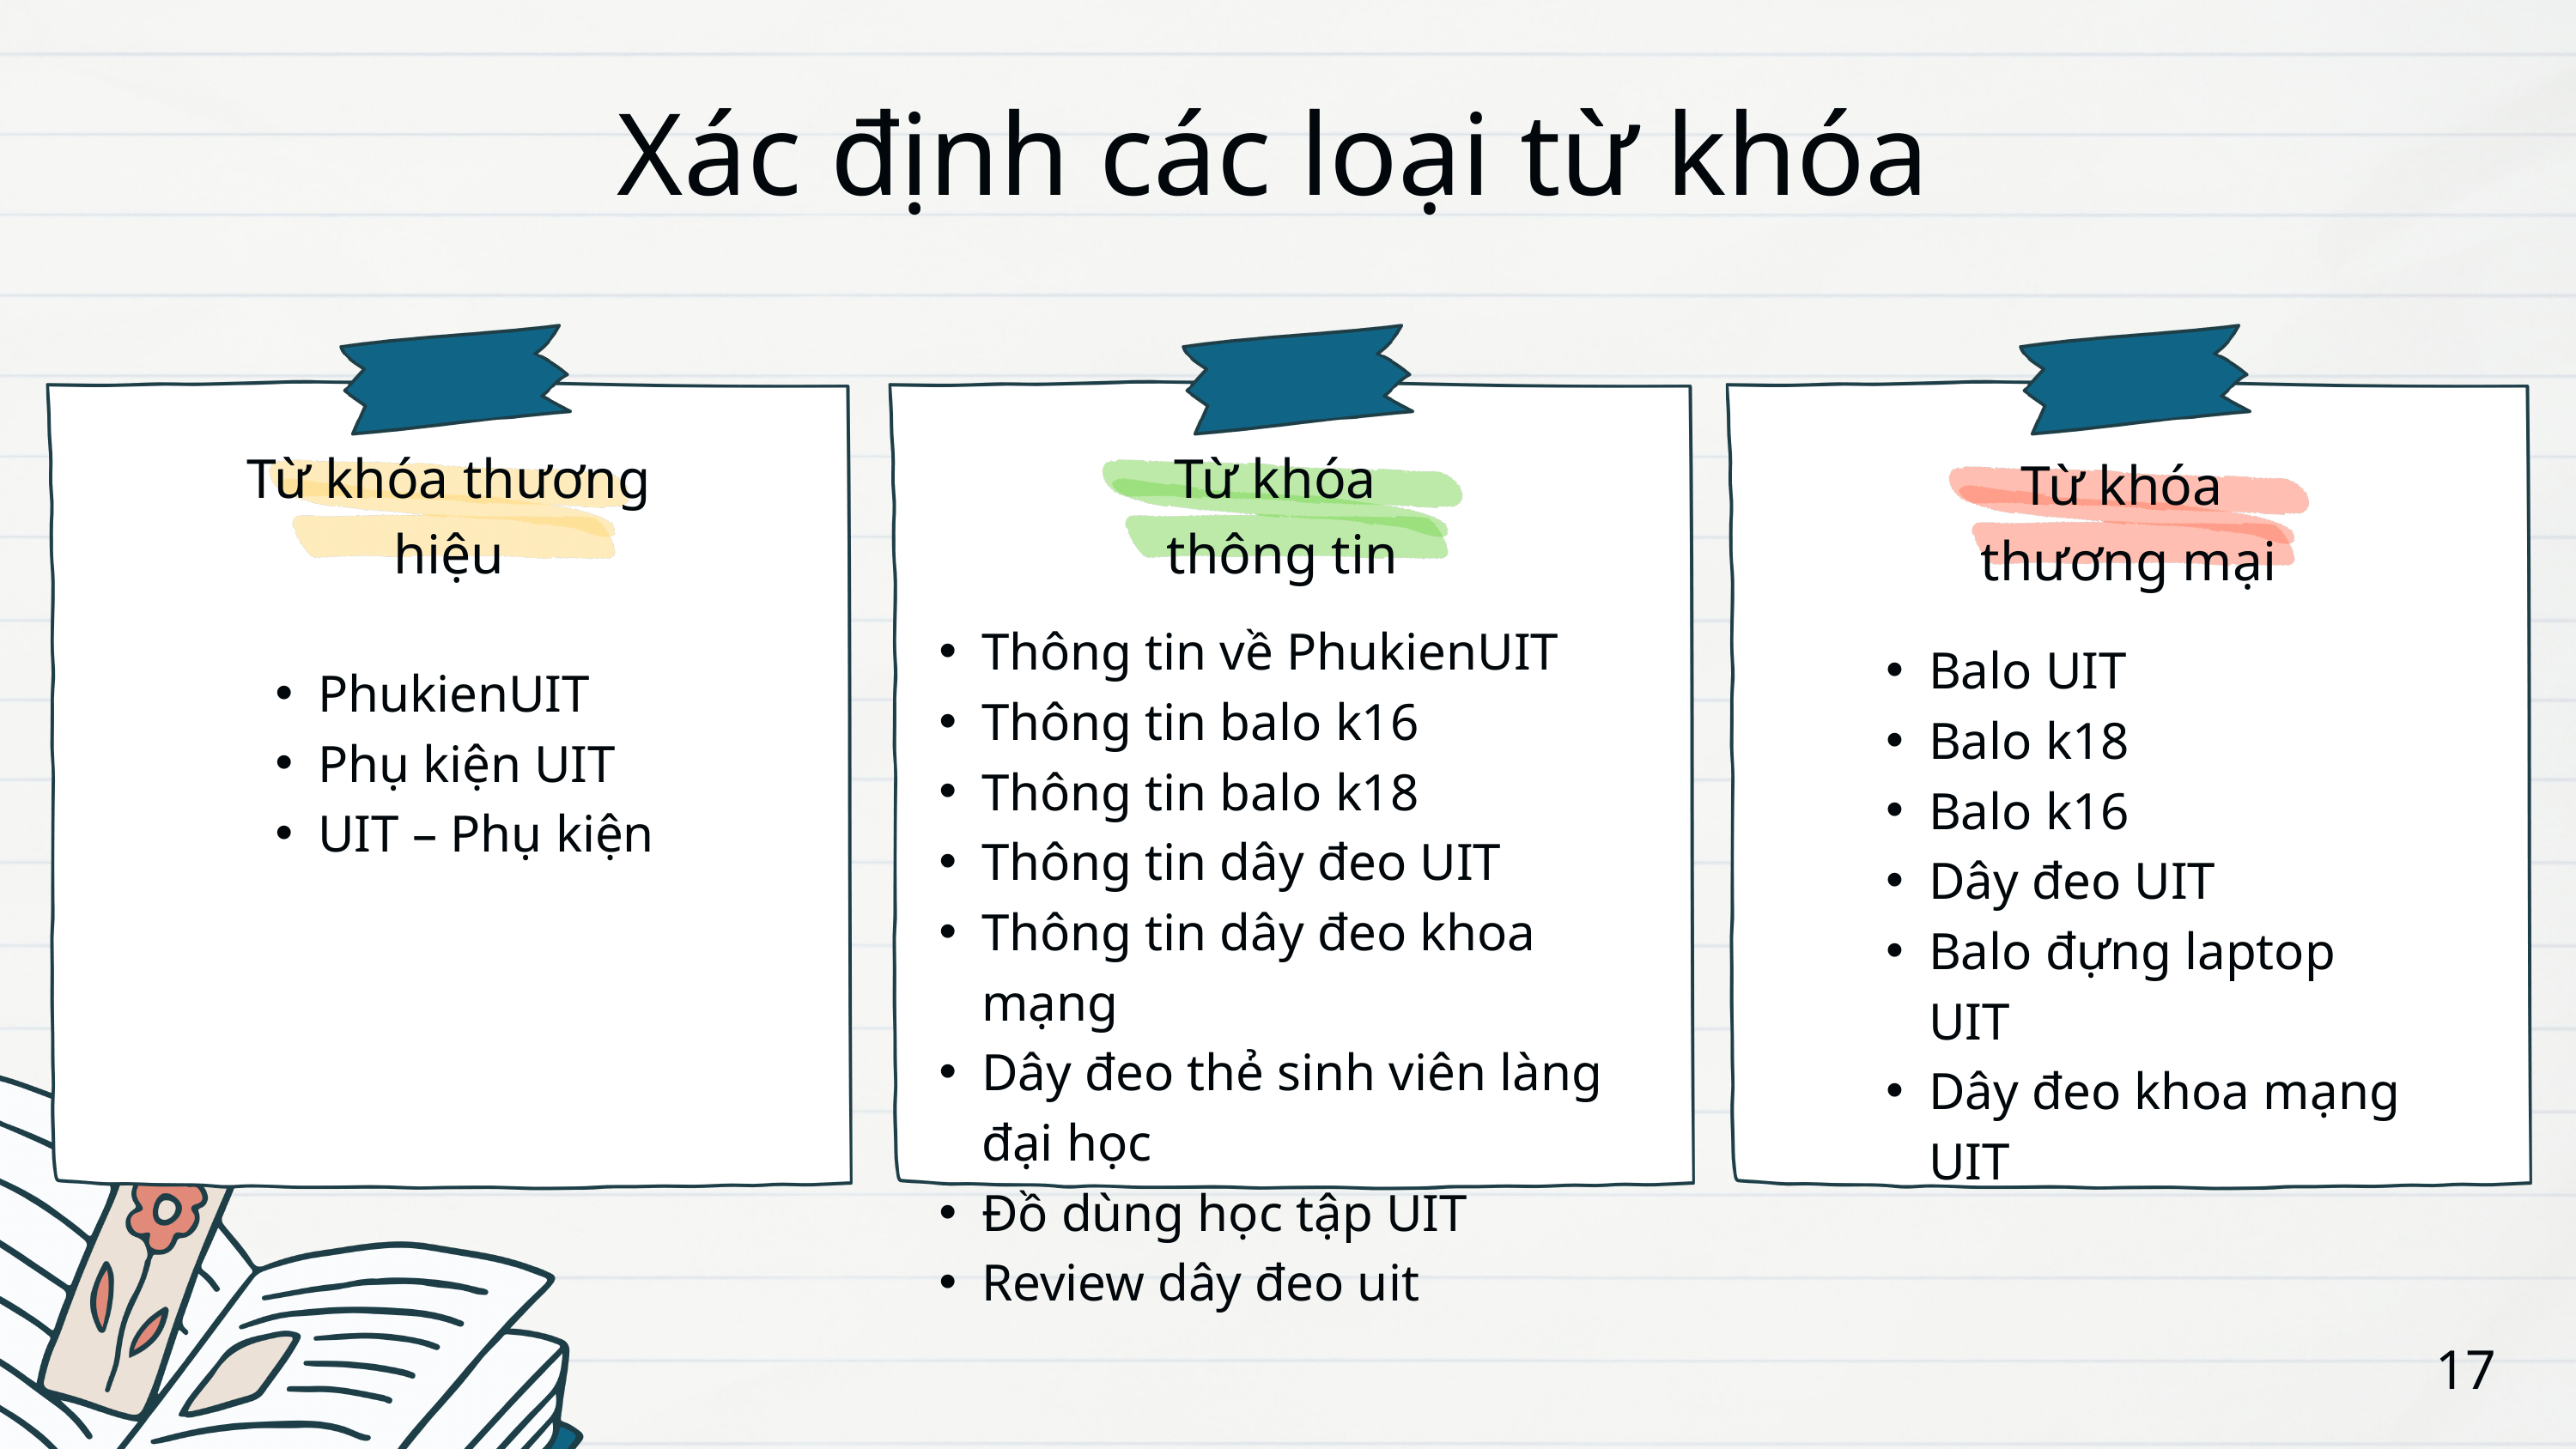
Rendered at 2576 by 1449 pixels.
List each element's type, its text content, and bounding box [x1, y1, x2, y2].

text_box 17 [2404, 1325, 2528, 1401]
text_box [0, 1074, 585, 1449]
text_box [0, 0, 2576, 1449]
text_box Xác định các loại từ khóa [370, 59, 2206, 218]
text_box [46, 322, 853, 1193]
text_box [1725, 322, 2533, 1193]
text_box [888, 322, 1696, 1193]
